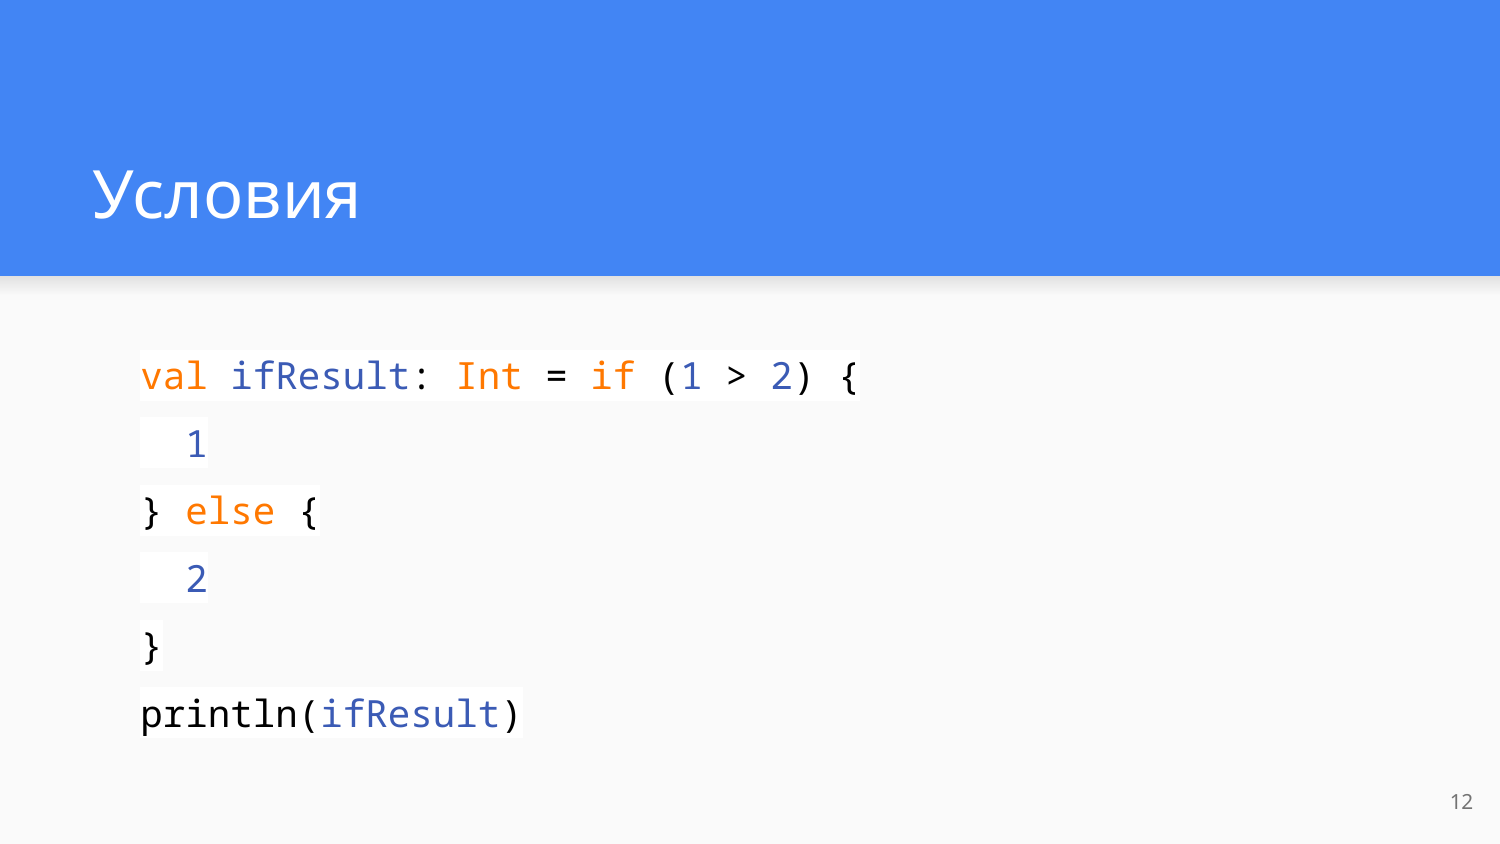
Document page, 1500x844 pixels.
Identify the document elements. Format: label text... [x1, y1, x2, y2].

title Условия [77, 121, 1427, 248]
list val ifResult: Int = if (1 > 2) { 1 } else { 2 } println(ifResult) [77, 314, 1427, 760]
slide_number 12 [1398, 770, 1489, 835]
